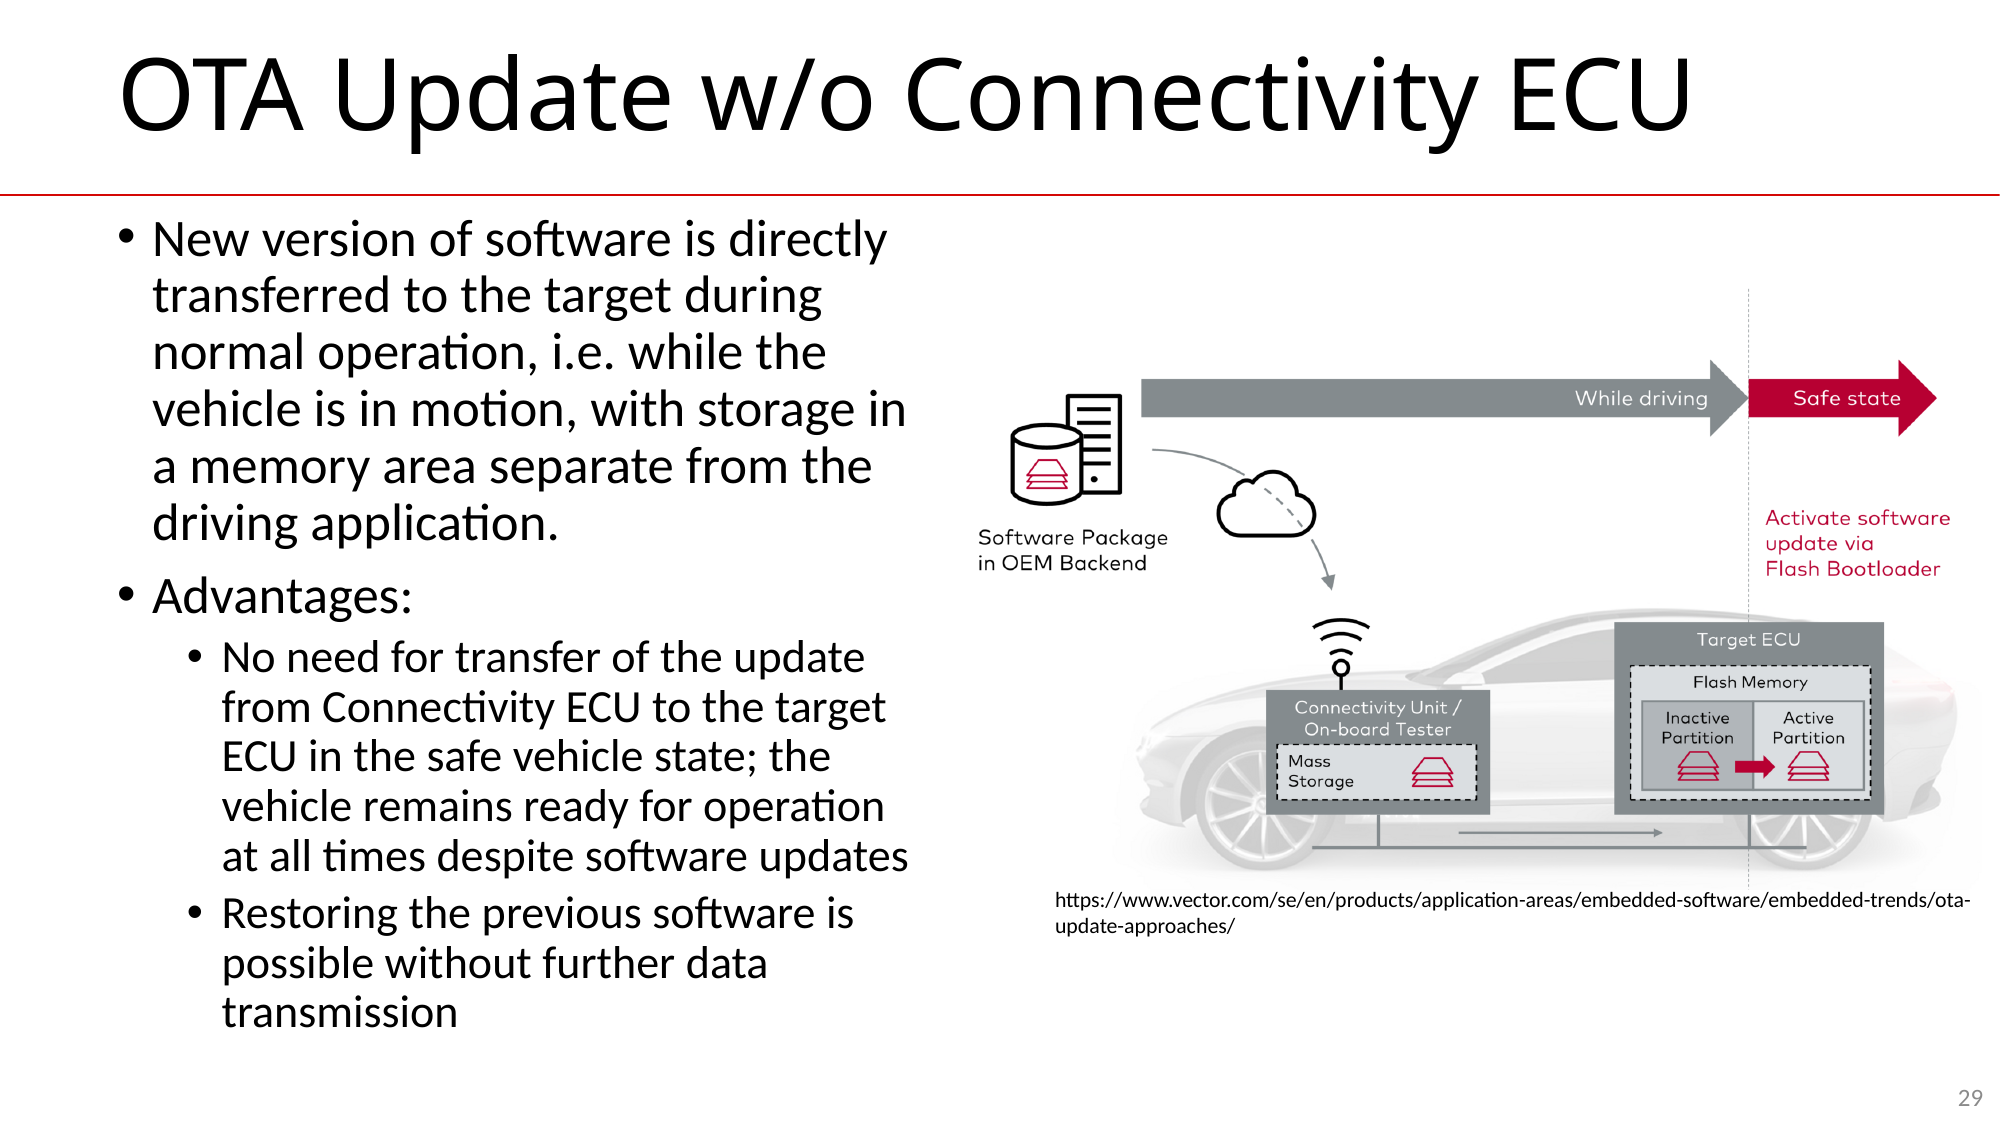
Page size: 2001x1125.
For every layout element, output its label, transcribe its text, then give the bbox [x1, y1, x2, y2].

list New version of software is directly transferred to the target during normal operation, i.e. while the vehicle is in motion, with storage in a memory area separate from the driving application. Advantages: No need for transfer of the update from Connectivity ECU to the target ECU in the safe vehicle state; the vehicle remains ready for operation at all times despite software updates Restoring the previous software is possible without further data transmission [102, 203, 944, 1056]
title OTA Update w/o Connectivity ECU [102, 10, 1899, 186]
slide_number 29 [1548, 1066, 1999, 1125]
picture [926, 276, 2000, 895]
text_box https://www.vector.com/se/en/products/application-areas/embedded-software/embedded-trends/ota-update-approaches/ [1040, 895, 2000, 946]
